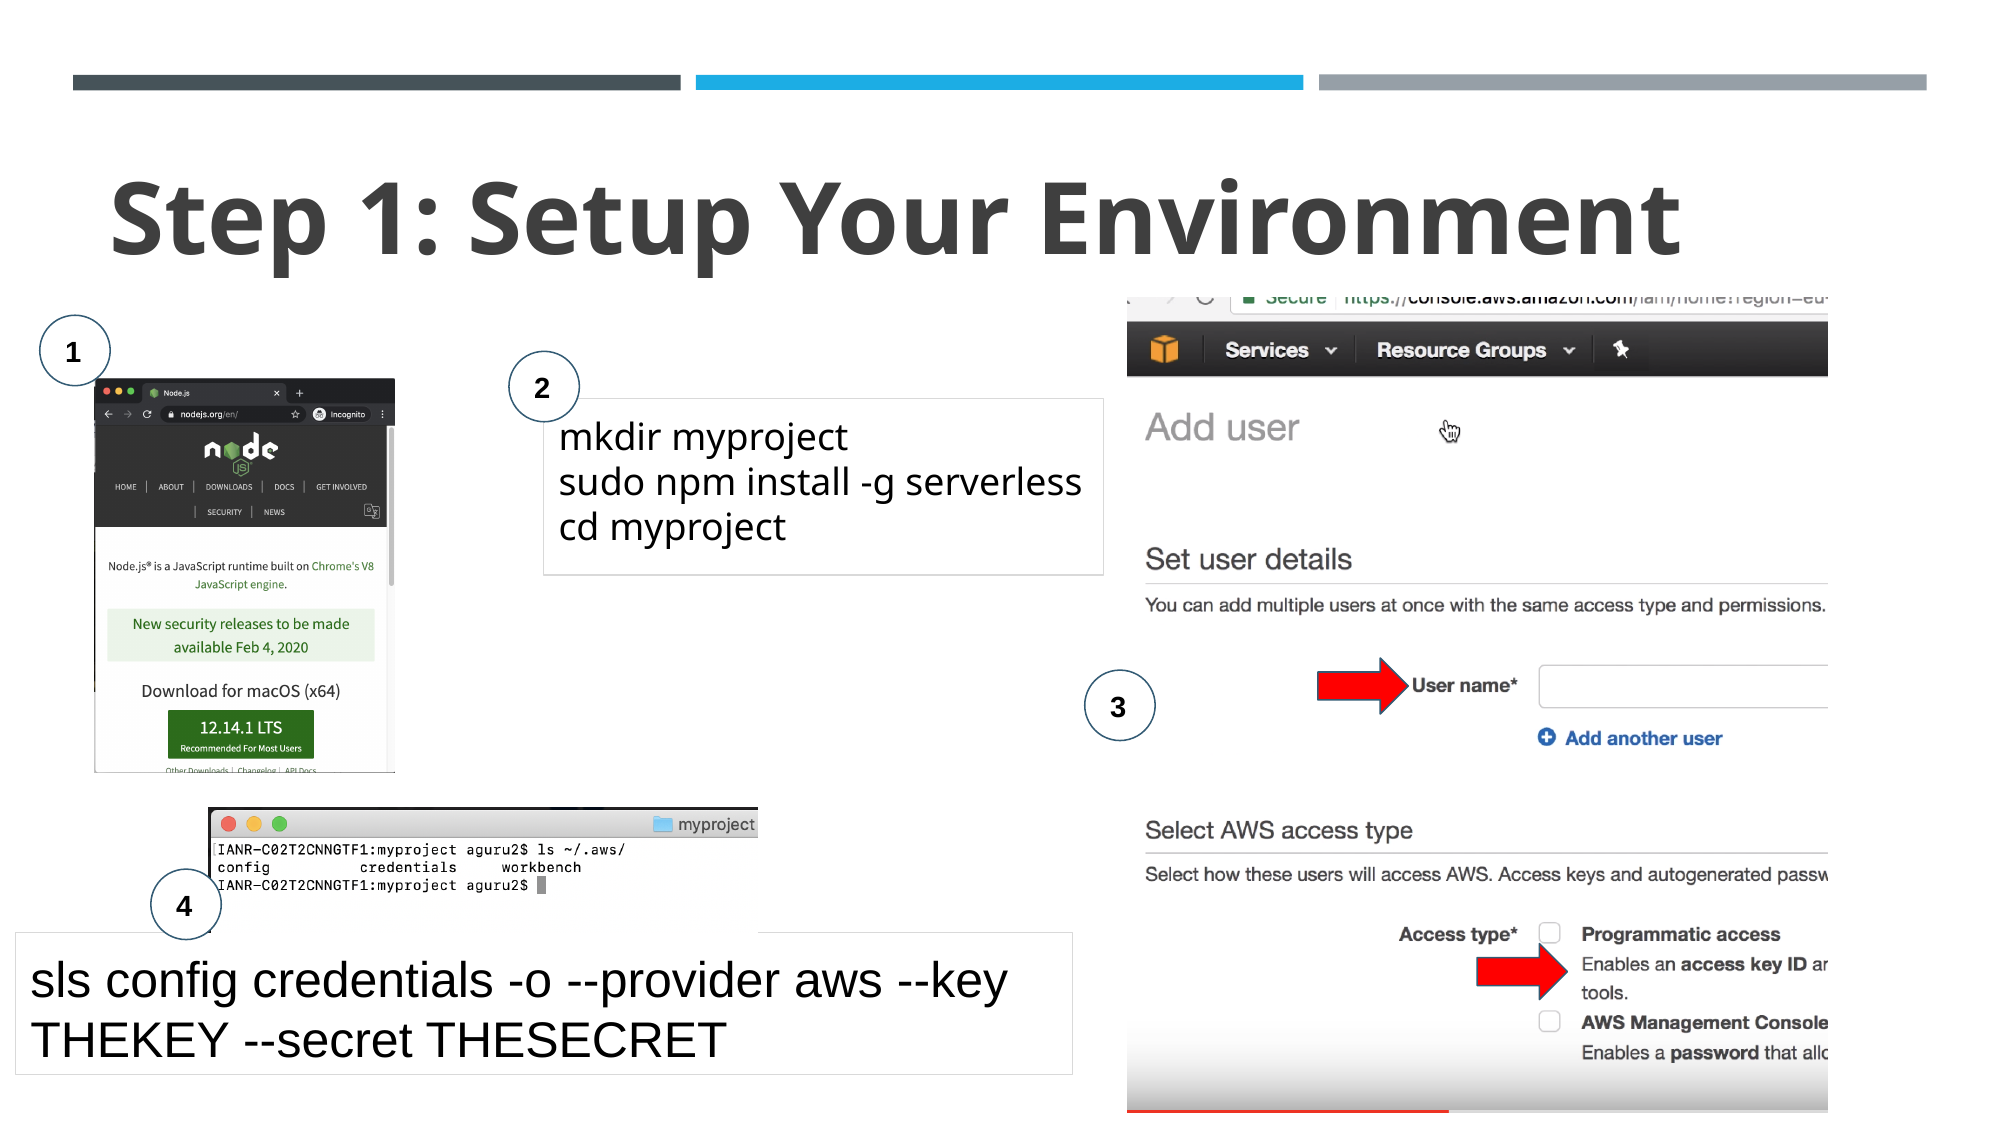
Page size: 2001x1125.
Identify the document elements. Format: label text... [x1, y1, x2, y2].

text_box 4 [150, 869, 204, 940]
text_box 2 [508, 351, 580, 422]
picture [94, 378, 395, 773]
text_box mkdir myproject sudo npm install -g serverless cd myproject [543, 398, 1104, 576]
picture [208, 807, 758, 933]
text_box 3 [1084, 670, 1122, 741]
text_box sls config credentials -o --provider aws --key THEKEY --secret THESECRET [15, 932, 1073, 1075]
text_box 1 [39, 315, 111, 386]
picture [1127, 297, 1828, 1113]
title Step 1: Setup Your Environment [94, 119, 1904, 282]
